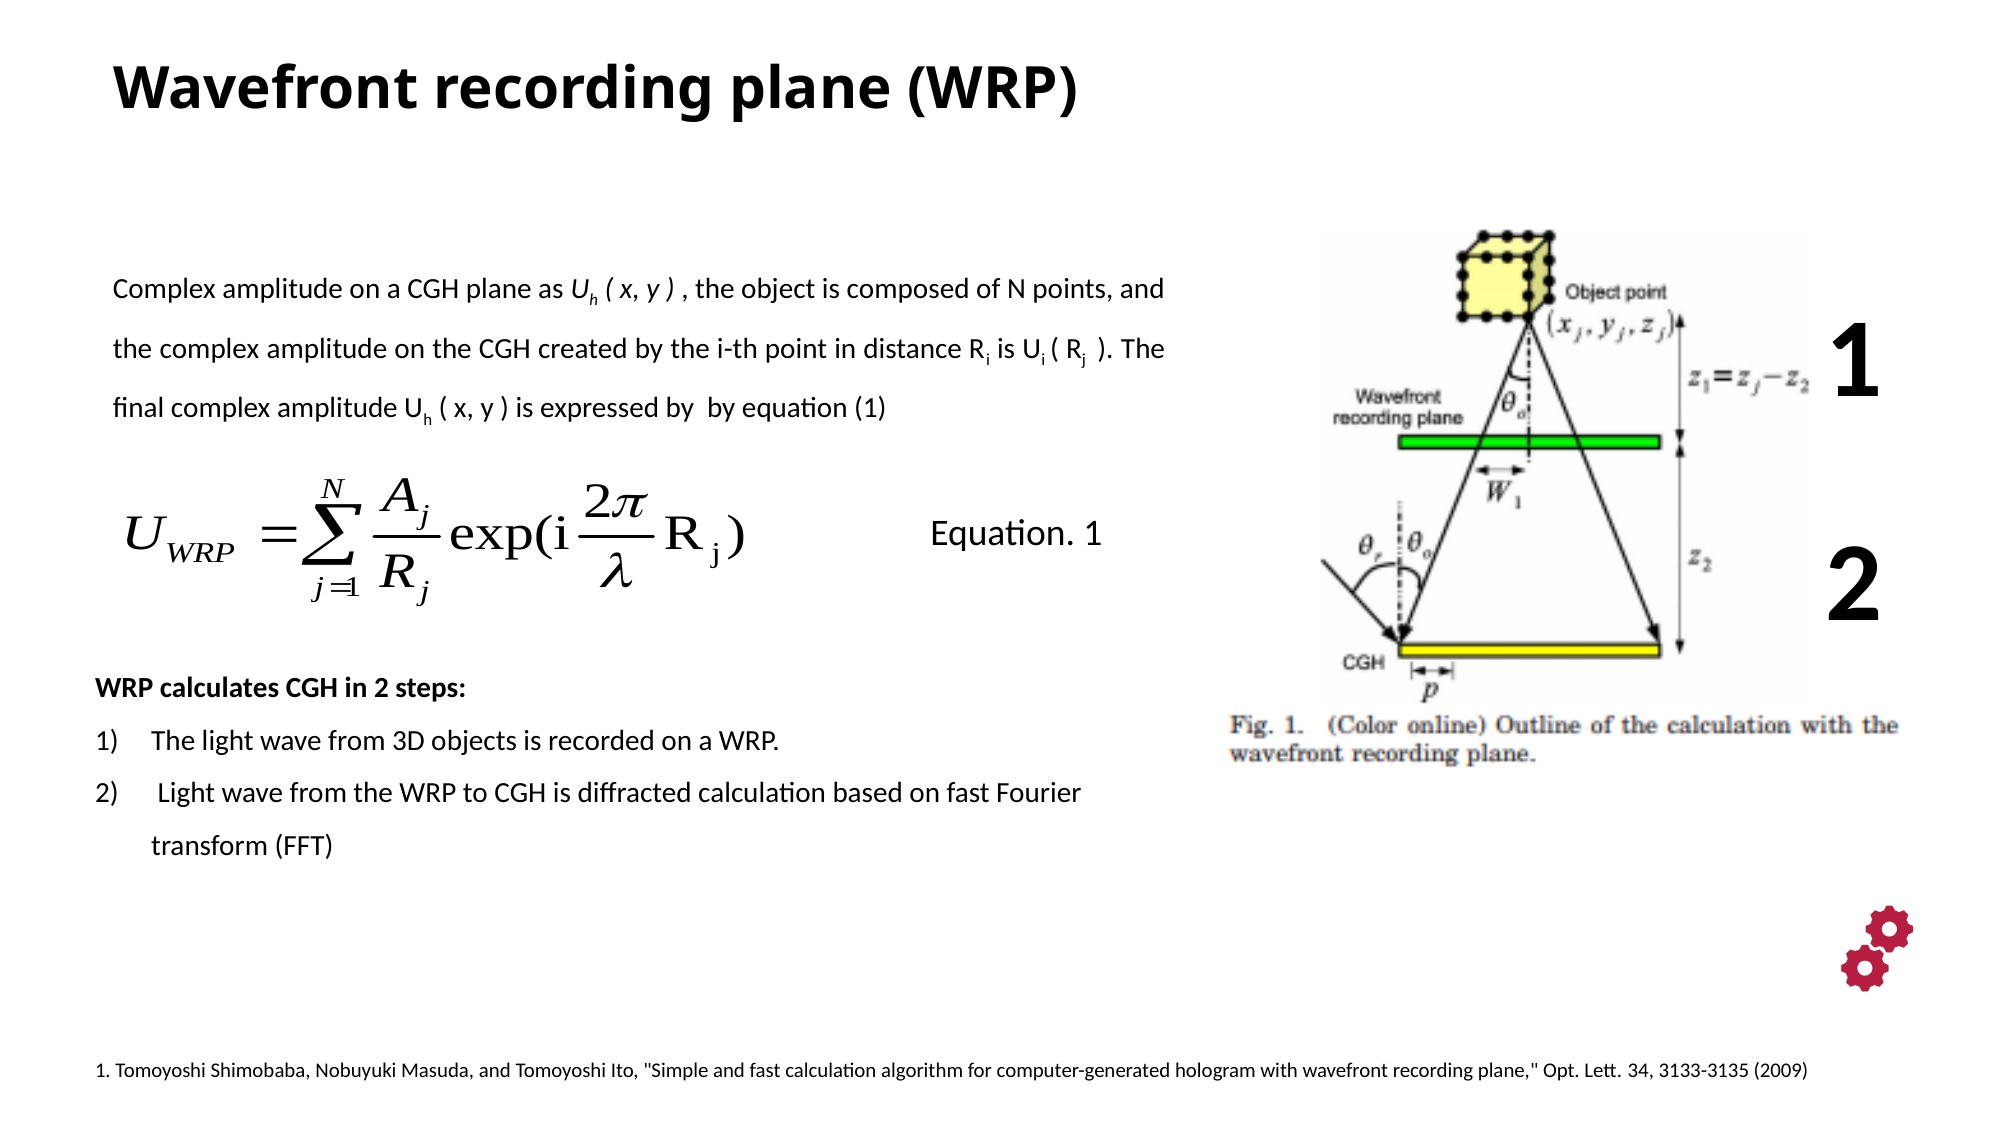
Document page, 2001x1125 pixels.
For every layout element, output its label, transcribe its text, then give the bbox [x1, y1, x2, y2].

text_box 1. Tomoyoshi Shimobaba, Nobuyuki Masuda, and Tomoyoshi Ito, "Simple and fast calculation algorithm for computer-generated hologram with wavefront recording plane," Opt. Lett. 34, 3133-3135 (2009) [80, 1049, 1954, 1089]
title Wavefront recording plane (WRP) [98, 49, 1639, 131]
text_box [117, 462, 755, 616]
text_box Equation. 1 [915, 500, 1118, 561]
text_box WRP calculates CGH in 2 steps: The light wave from 3D objects is recorded on a WRP. Light wave from the WRP to CGH is diffracted calculation based on fast Fourier transform (FFT) [80, 643, 1180, 869]
picture [1825, 897, 1929, 1000]
text_box Complex amplitude on a CGH plane as Uh ( x, y ) , the object is composed of N points, and the complex amplitude on the CGH created by the i-th point in distance Ri is Ui ( Rj ). The final complex amplitude Uh ( x, y ) is expressed by by equation (1) [98, 242, 1180, 436]
picture [1217, 213, 1914, 780]
